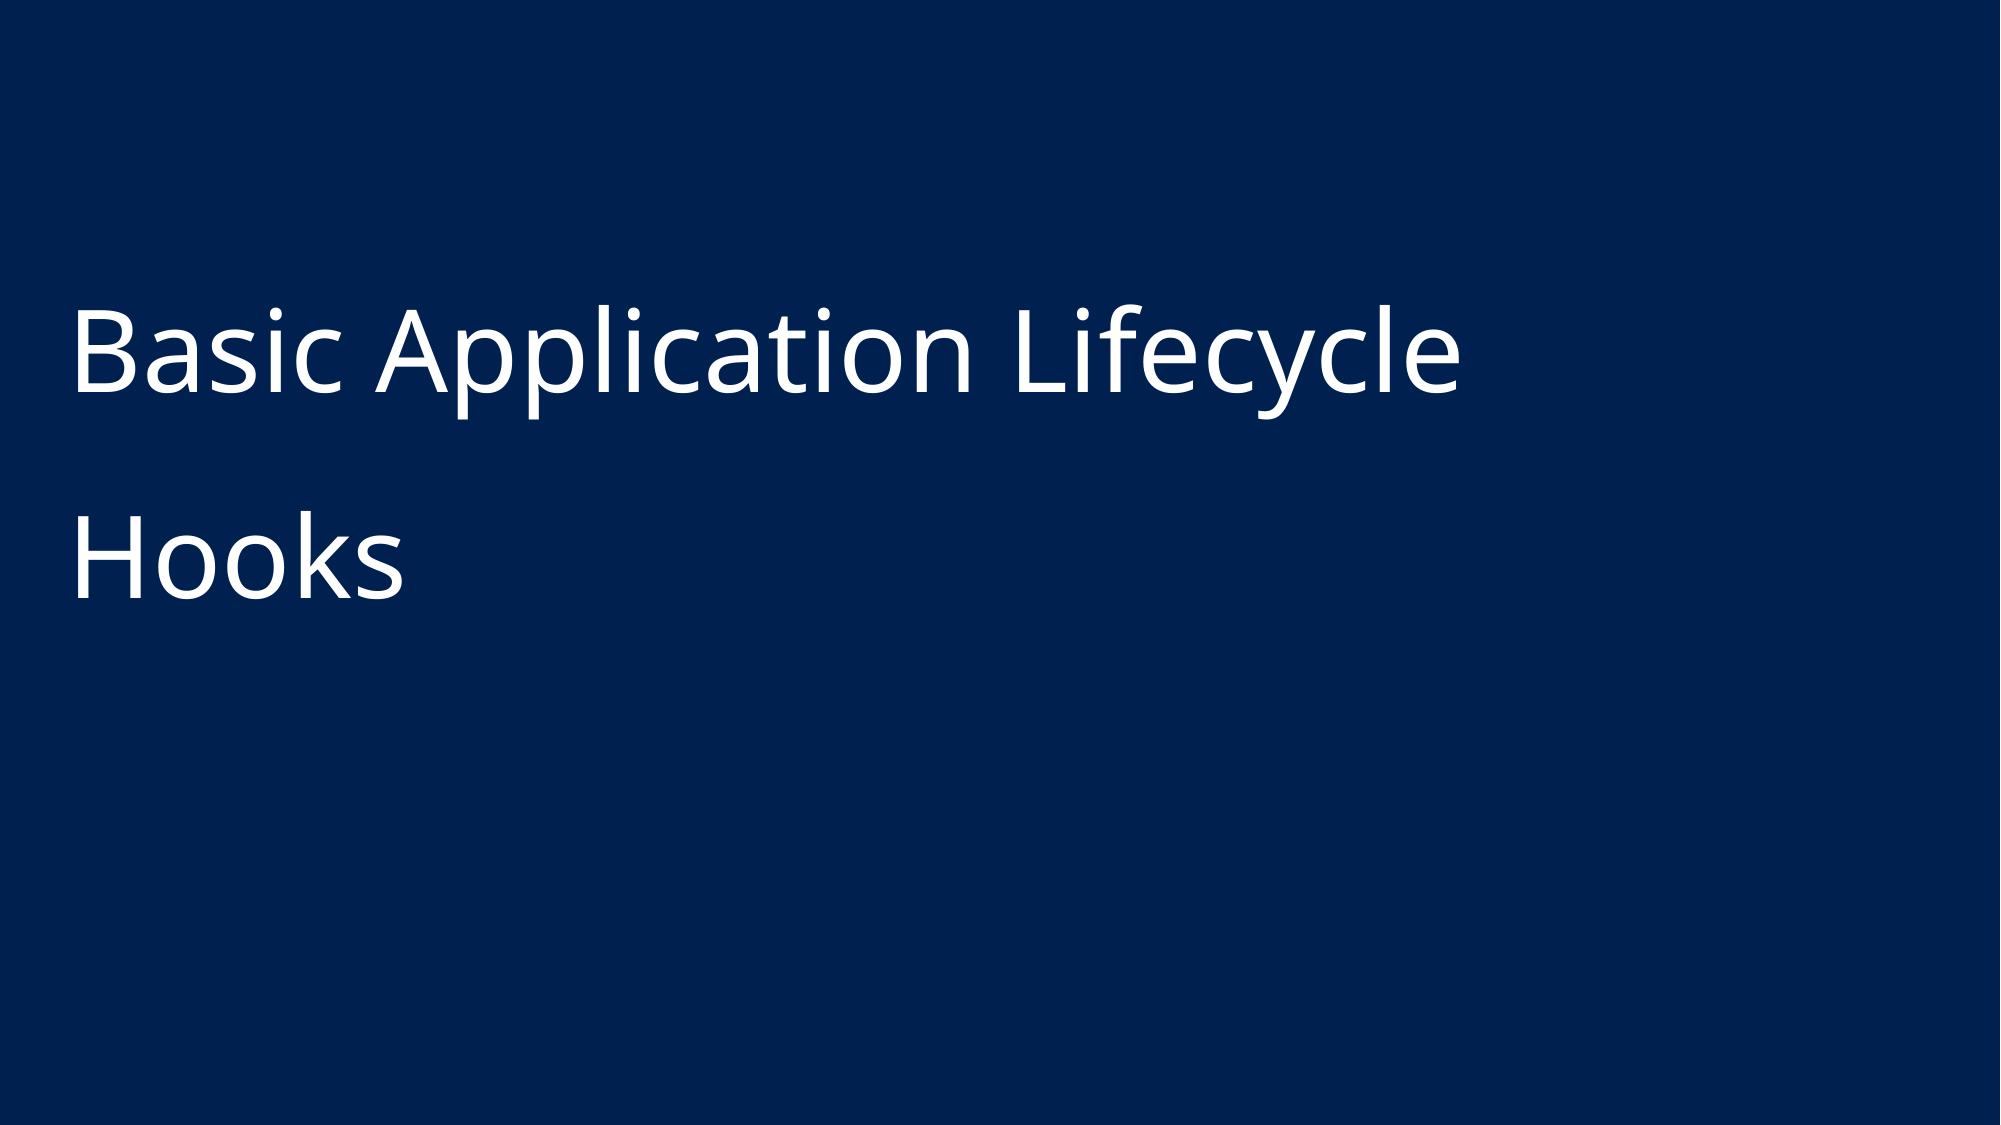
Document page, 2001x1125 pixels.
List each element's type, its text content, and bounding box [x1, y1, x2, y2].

text_box Basic Application Lifecycle Hooks [44, 194, 1776, 638]
